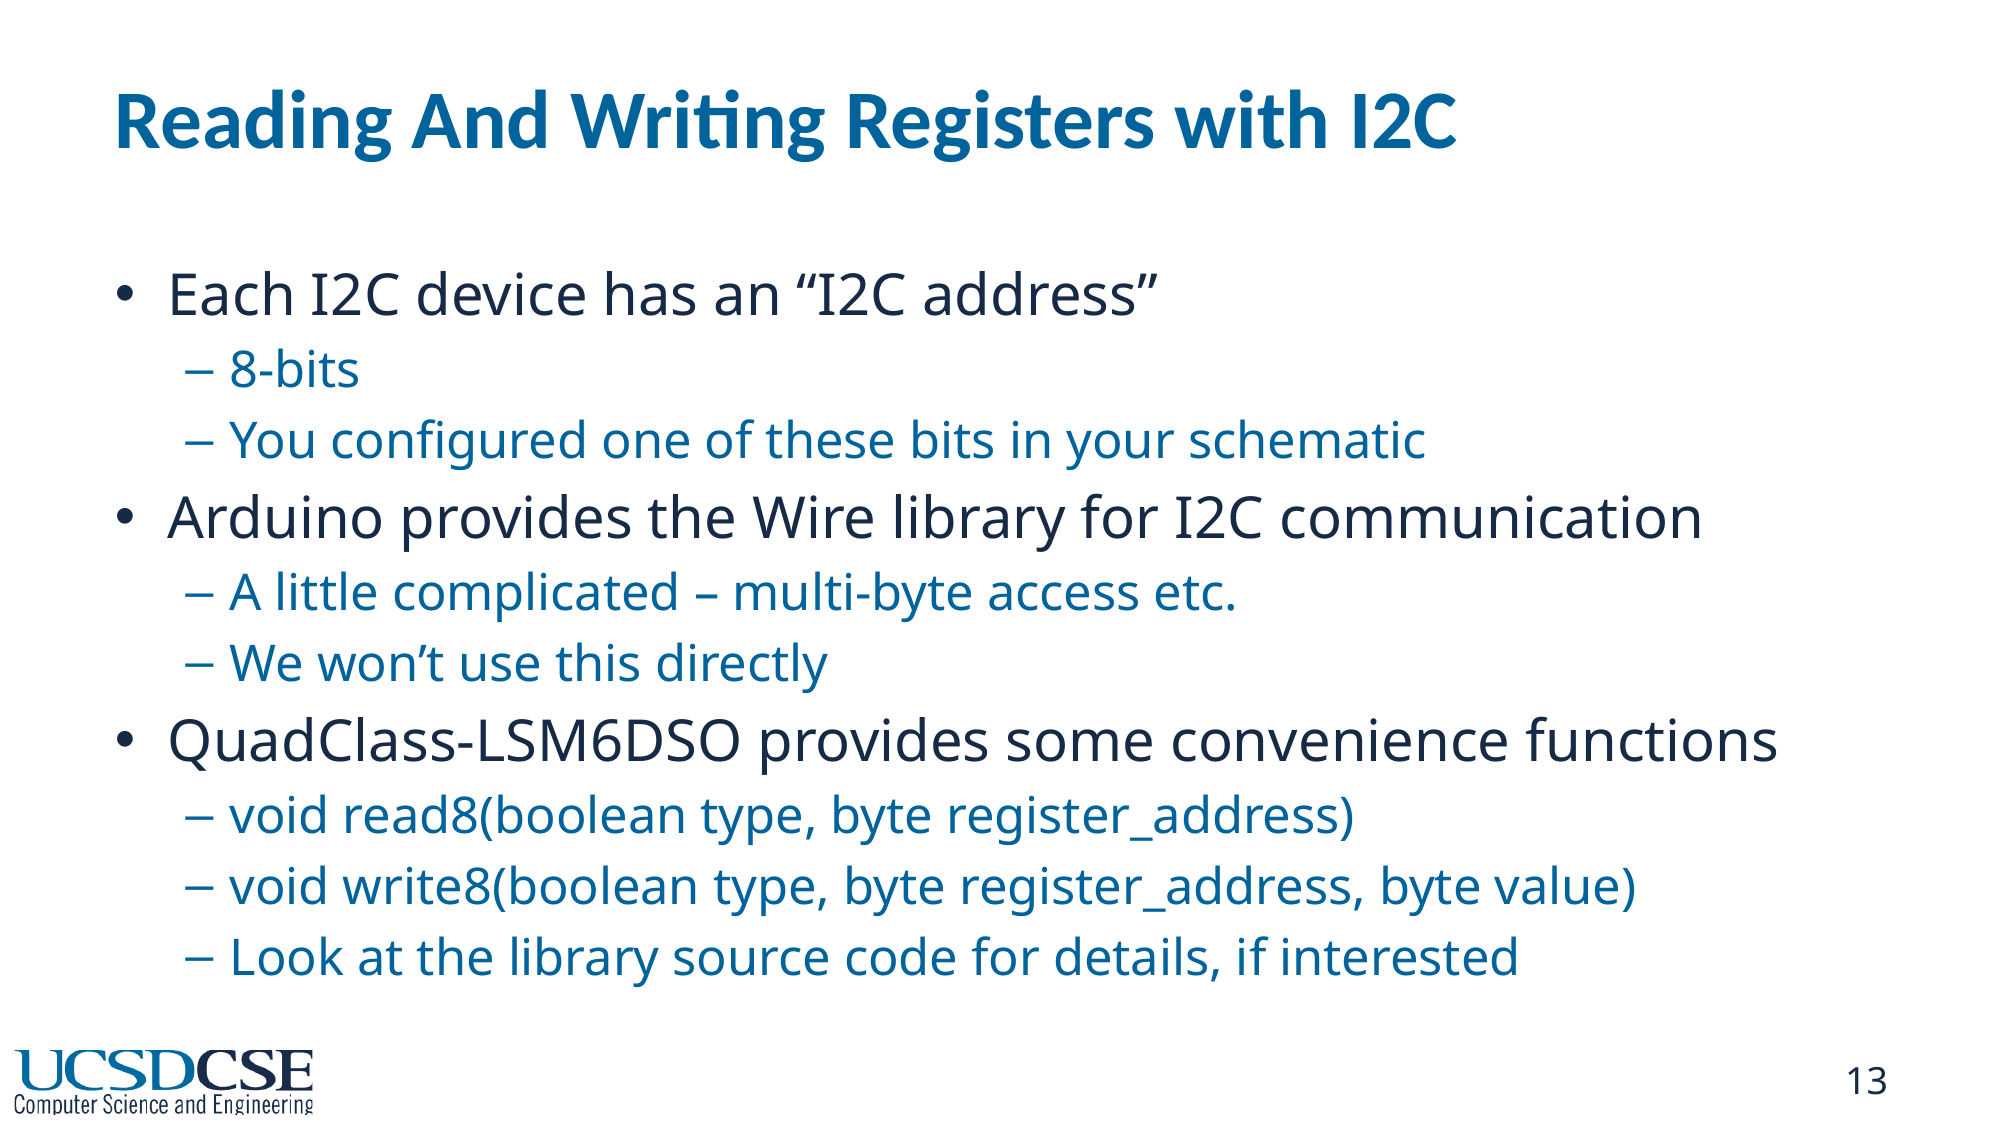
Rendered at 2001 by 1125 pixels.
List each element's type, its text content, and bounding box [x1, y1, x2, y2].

list Each I2C device has an “I2C address” 8-bits You configured one of these bits in your schematic Arduino provides the Wire library for I2C communication A little complicated – multi-byte access etc. We won’t use this directly QuadClass-LSM6DSO provides some convenience functions void read8(boolean type, byte register_address) void write8(boolean type, byte register_address, byte value) Look at the library source code for details, if interested [99, 249, 1900, 1005]
title Reading And Writing Registers with I2C [99, 9, 1900, 222]
